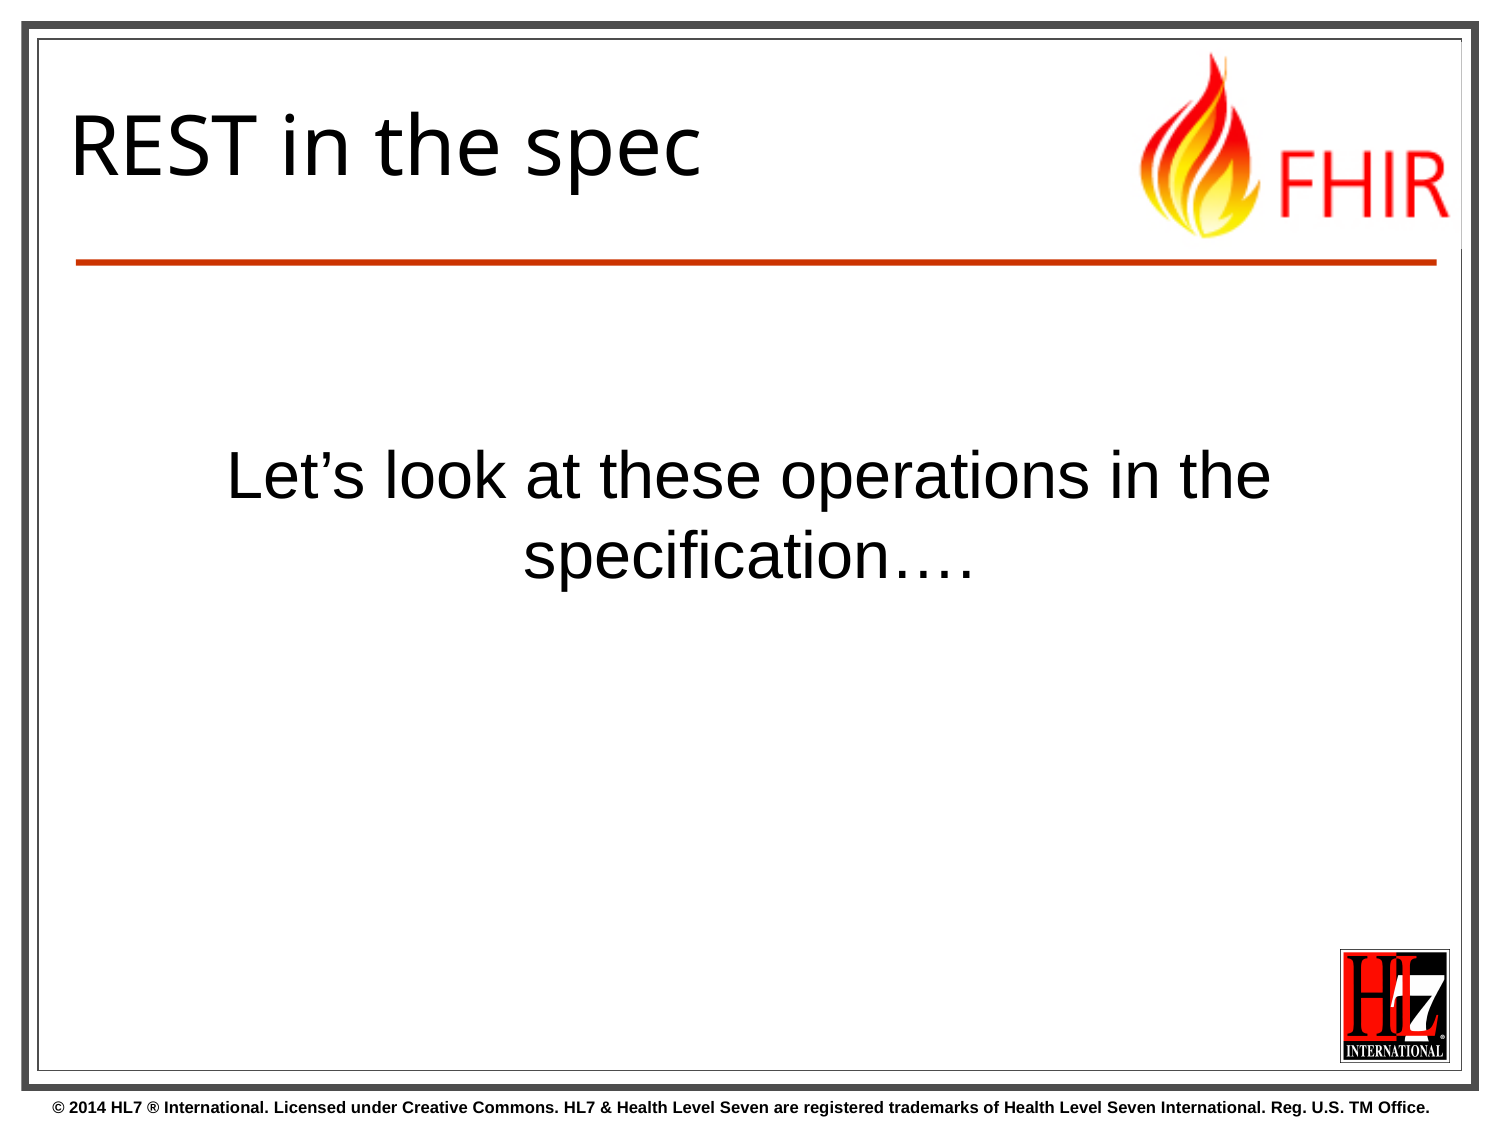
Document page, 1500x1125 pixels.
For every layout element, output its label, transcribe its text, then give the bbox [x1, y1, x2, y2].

text_box Let’s look at these operations in the specification…. [162, 424, 1338, 600]
picture [1128, 42, 1462, 249]
picture [1340, 949, 1450, 1063]
title REST in the spec [53, 54, 1128, 249]
